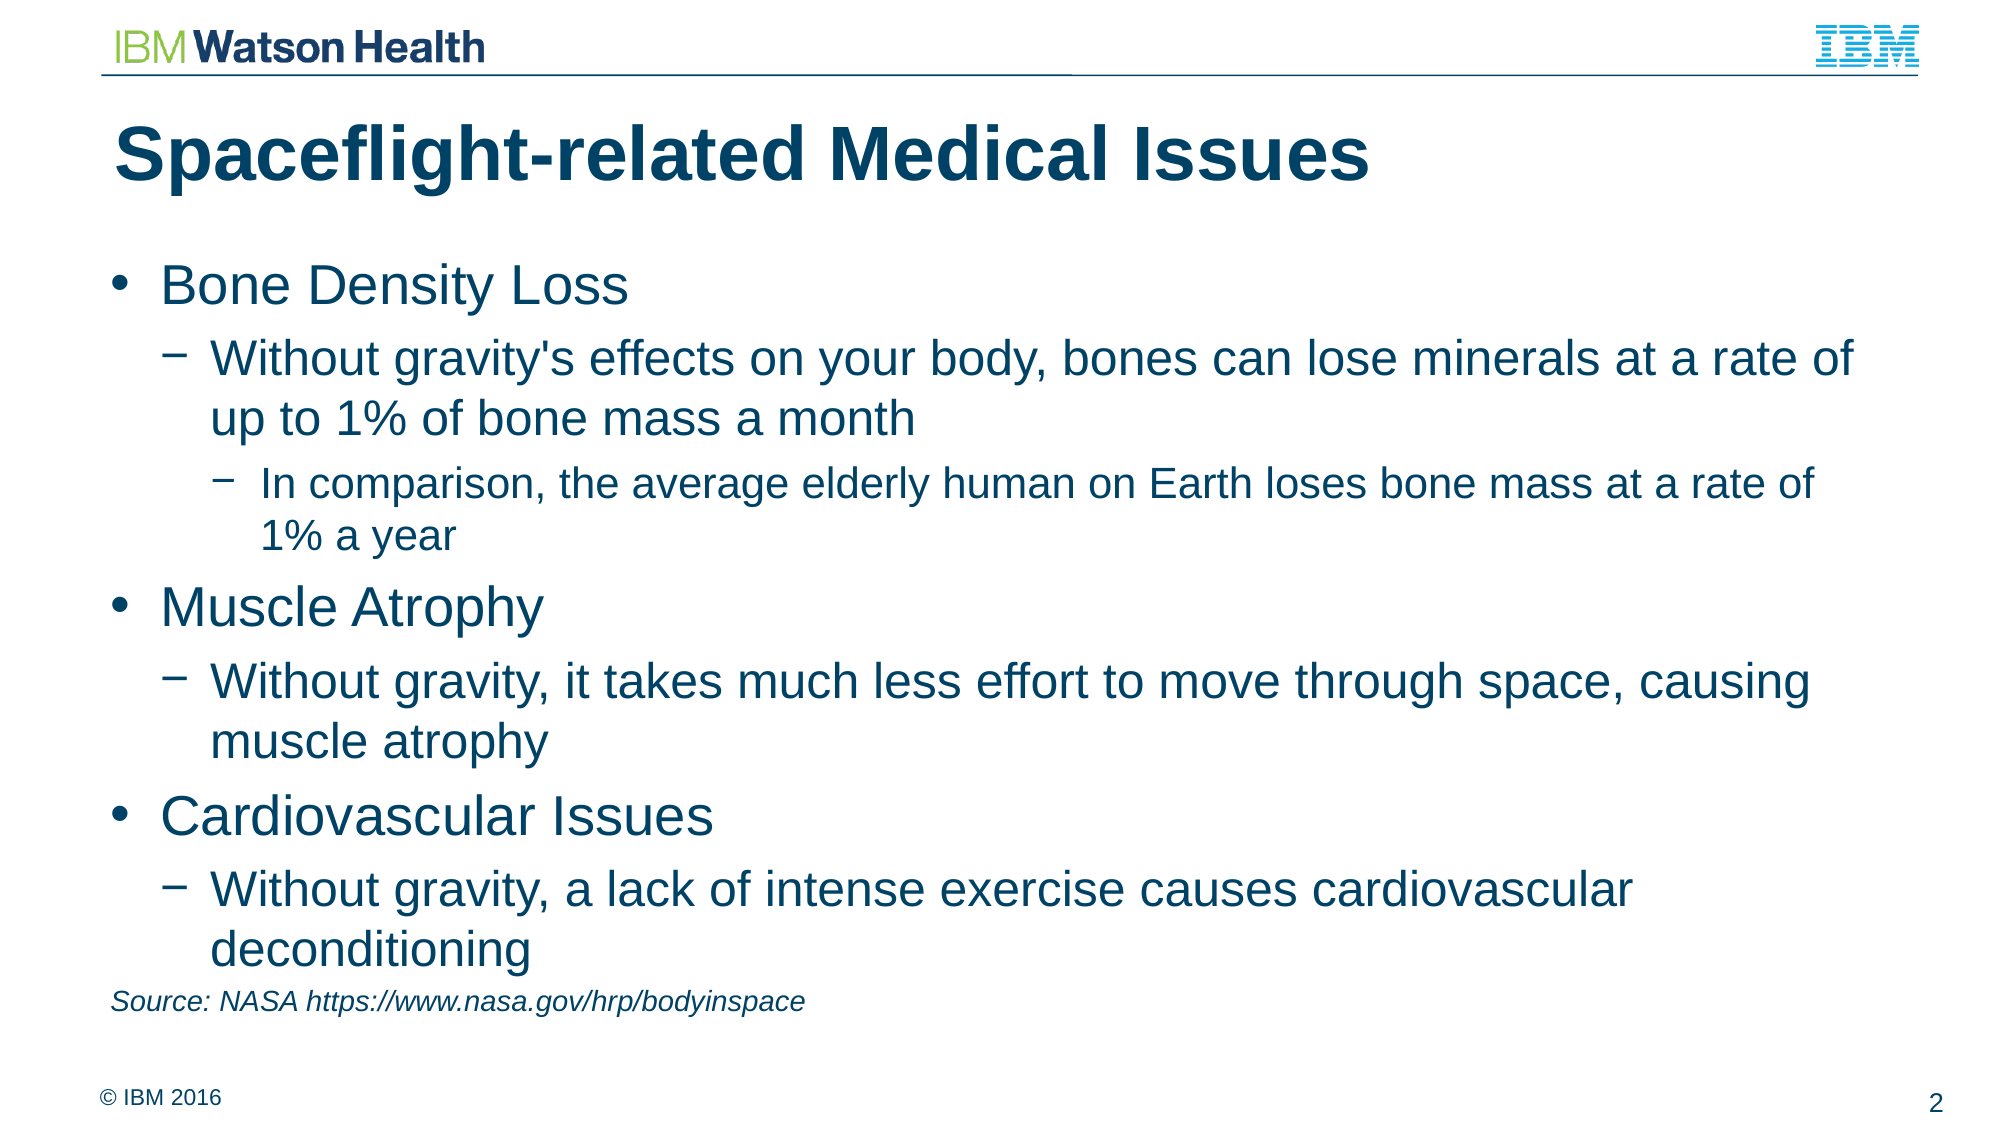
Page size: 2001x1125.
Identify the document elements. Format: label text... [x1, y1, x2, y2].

title Spaceflight-related Medical Issues [99, 96, 1900, 196]
picture [116, 30, 484, 63]
list Bone Density Loss Without gravity's effects on your body, bones can lose minerals at a rate of up to 1% of bone mass a month In comparison, the average elderly human on Earth loses bone mass at a rate of 1% a year Muscle Atrophy Without gravity, it takes much less effort to move through space, causing muscle atrophy Cardiovascular Issues Without gravity, a lack of intense exercise causes cardiovascular deconditioning Source: NASA https://www.nasa.gov/hrp/bodyinspace [95, 240, 1896, 990]
picture [1816, 25, 1919, 67]
